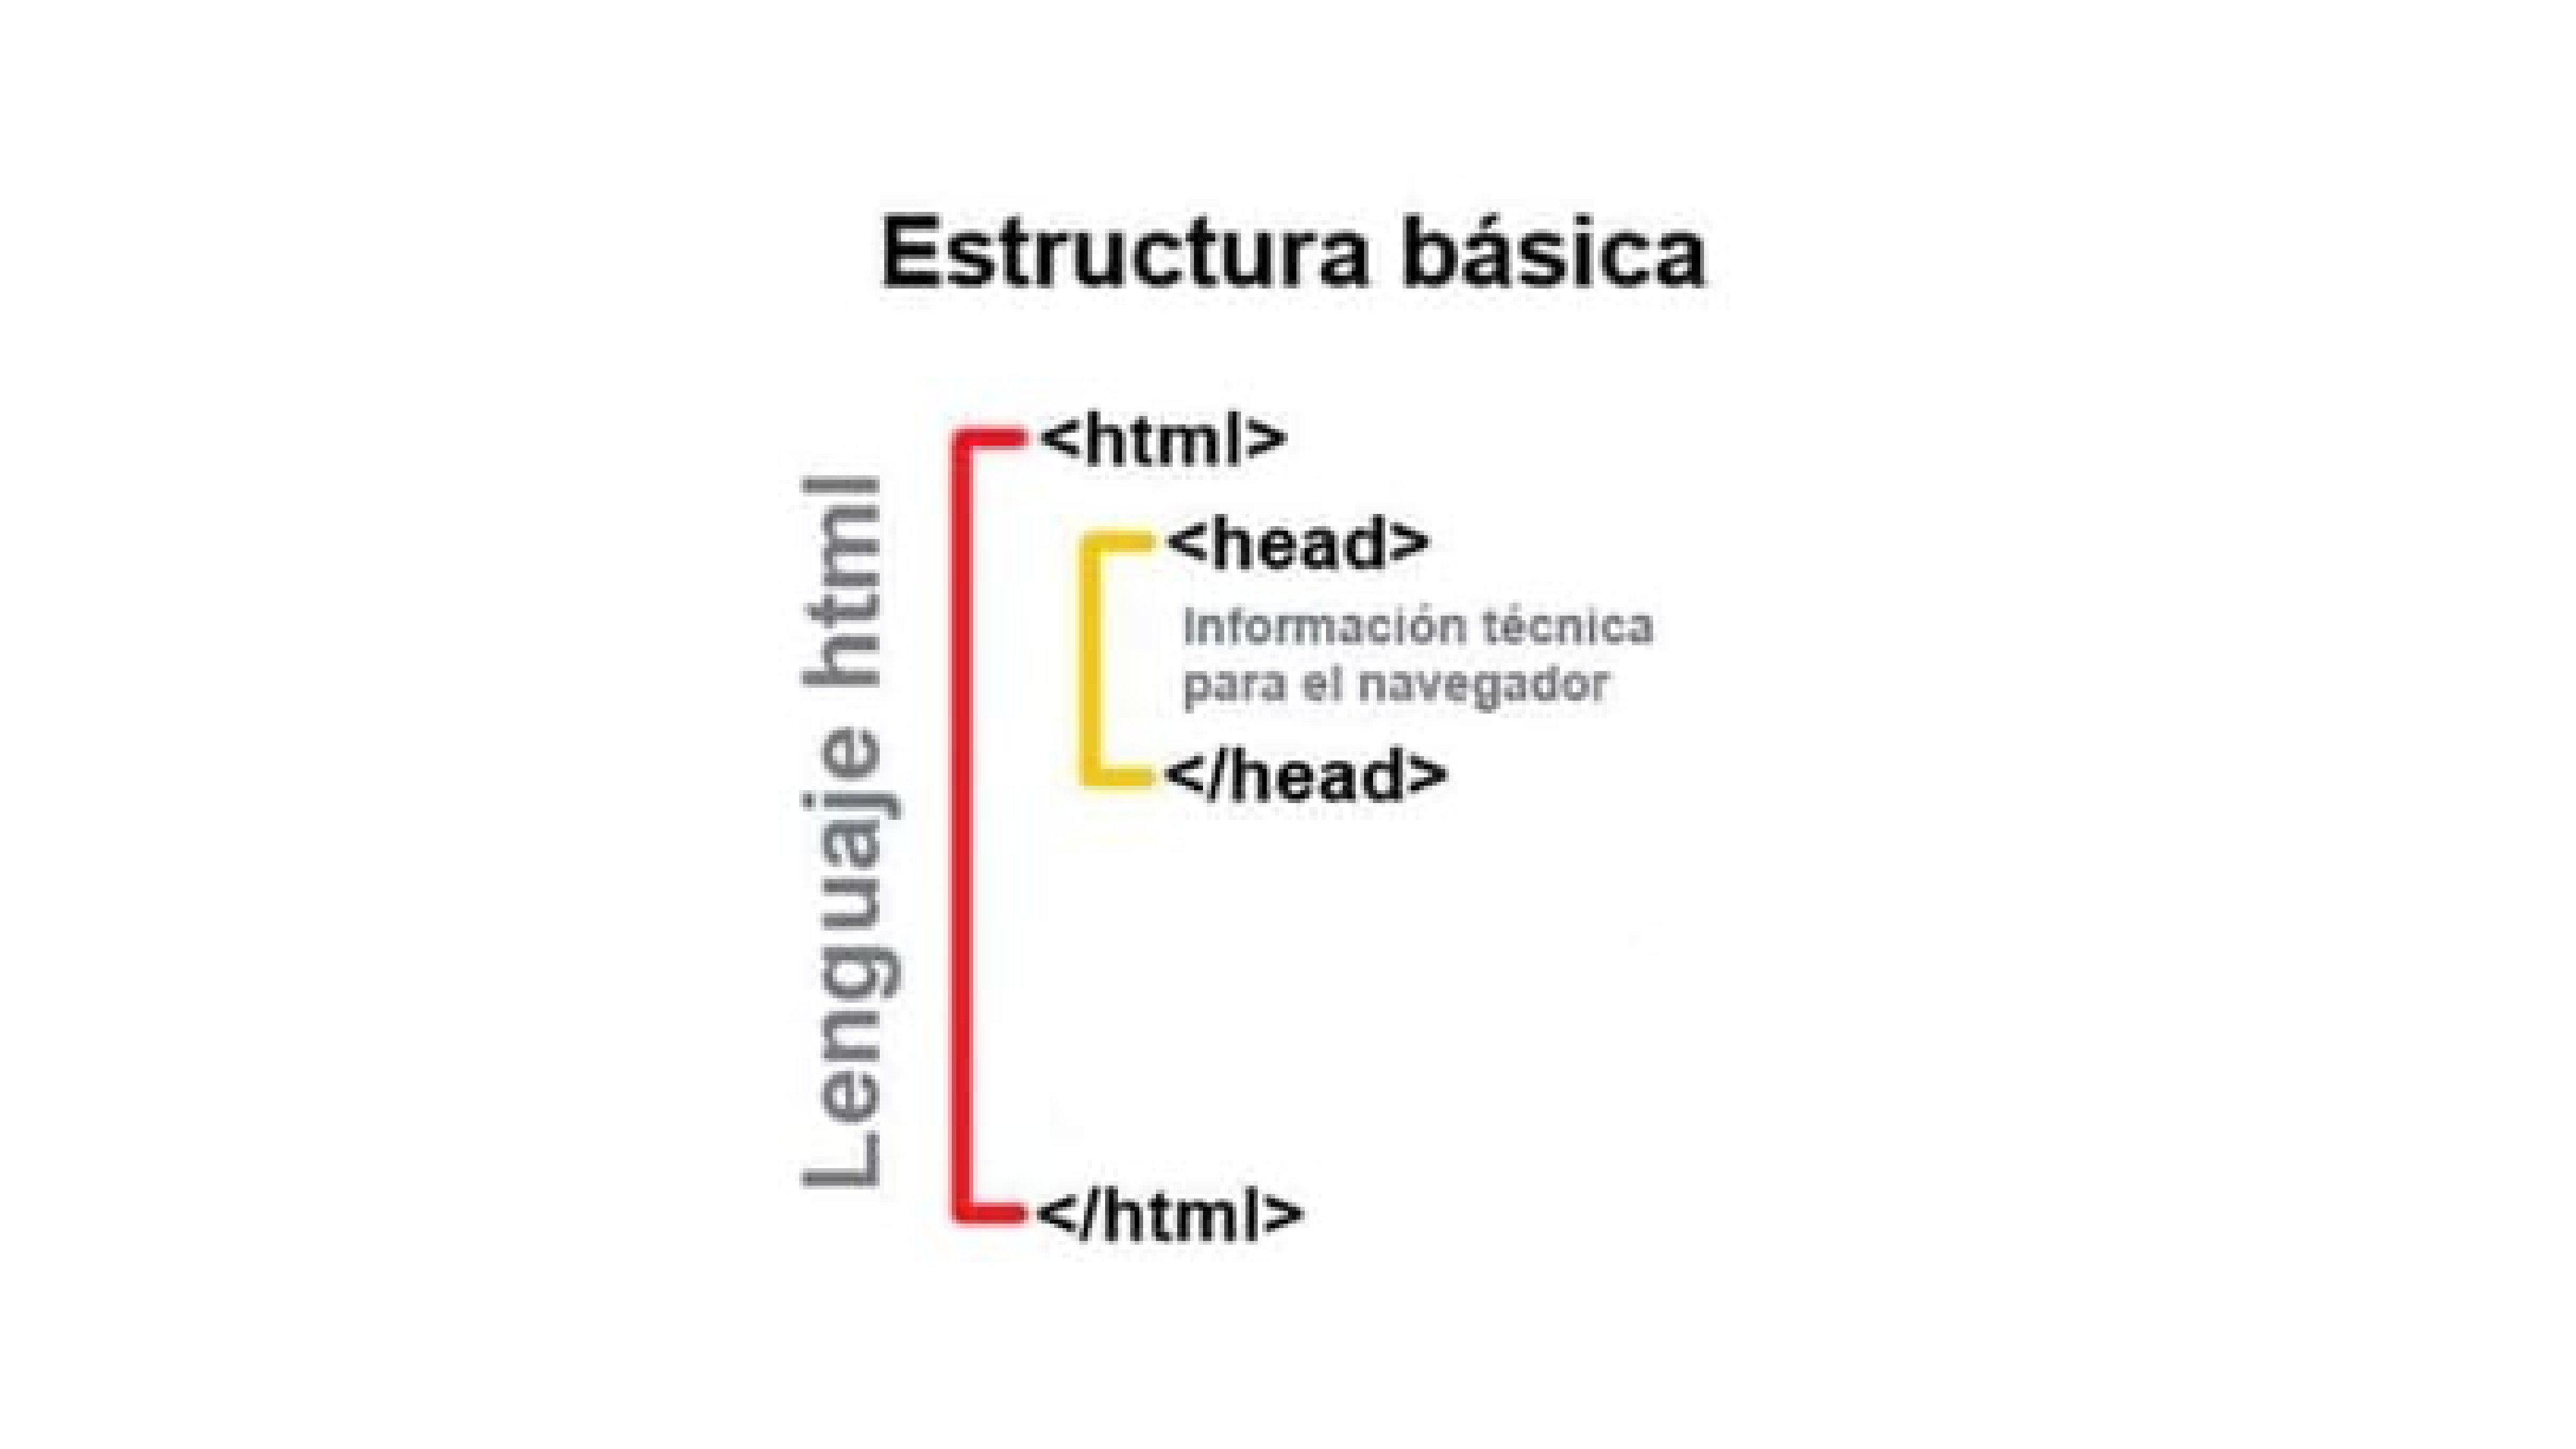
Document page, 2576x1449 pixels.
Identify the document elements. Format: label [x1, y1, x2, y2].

picture [778, 174, 1798, 1275]
